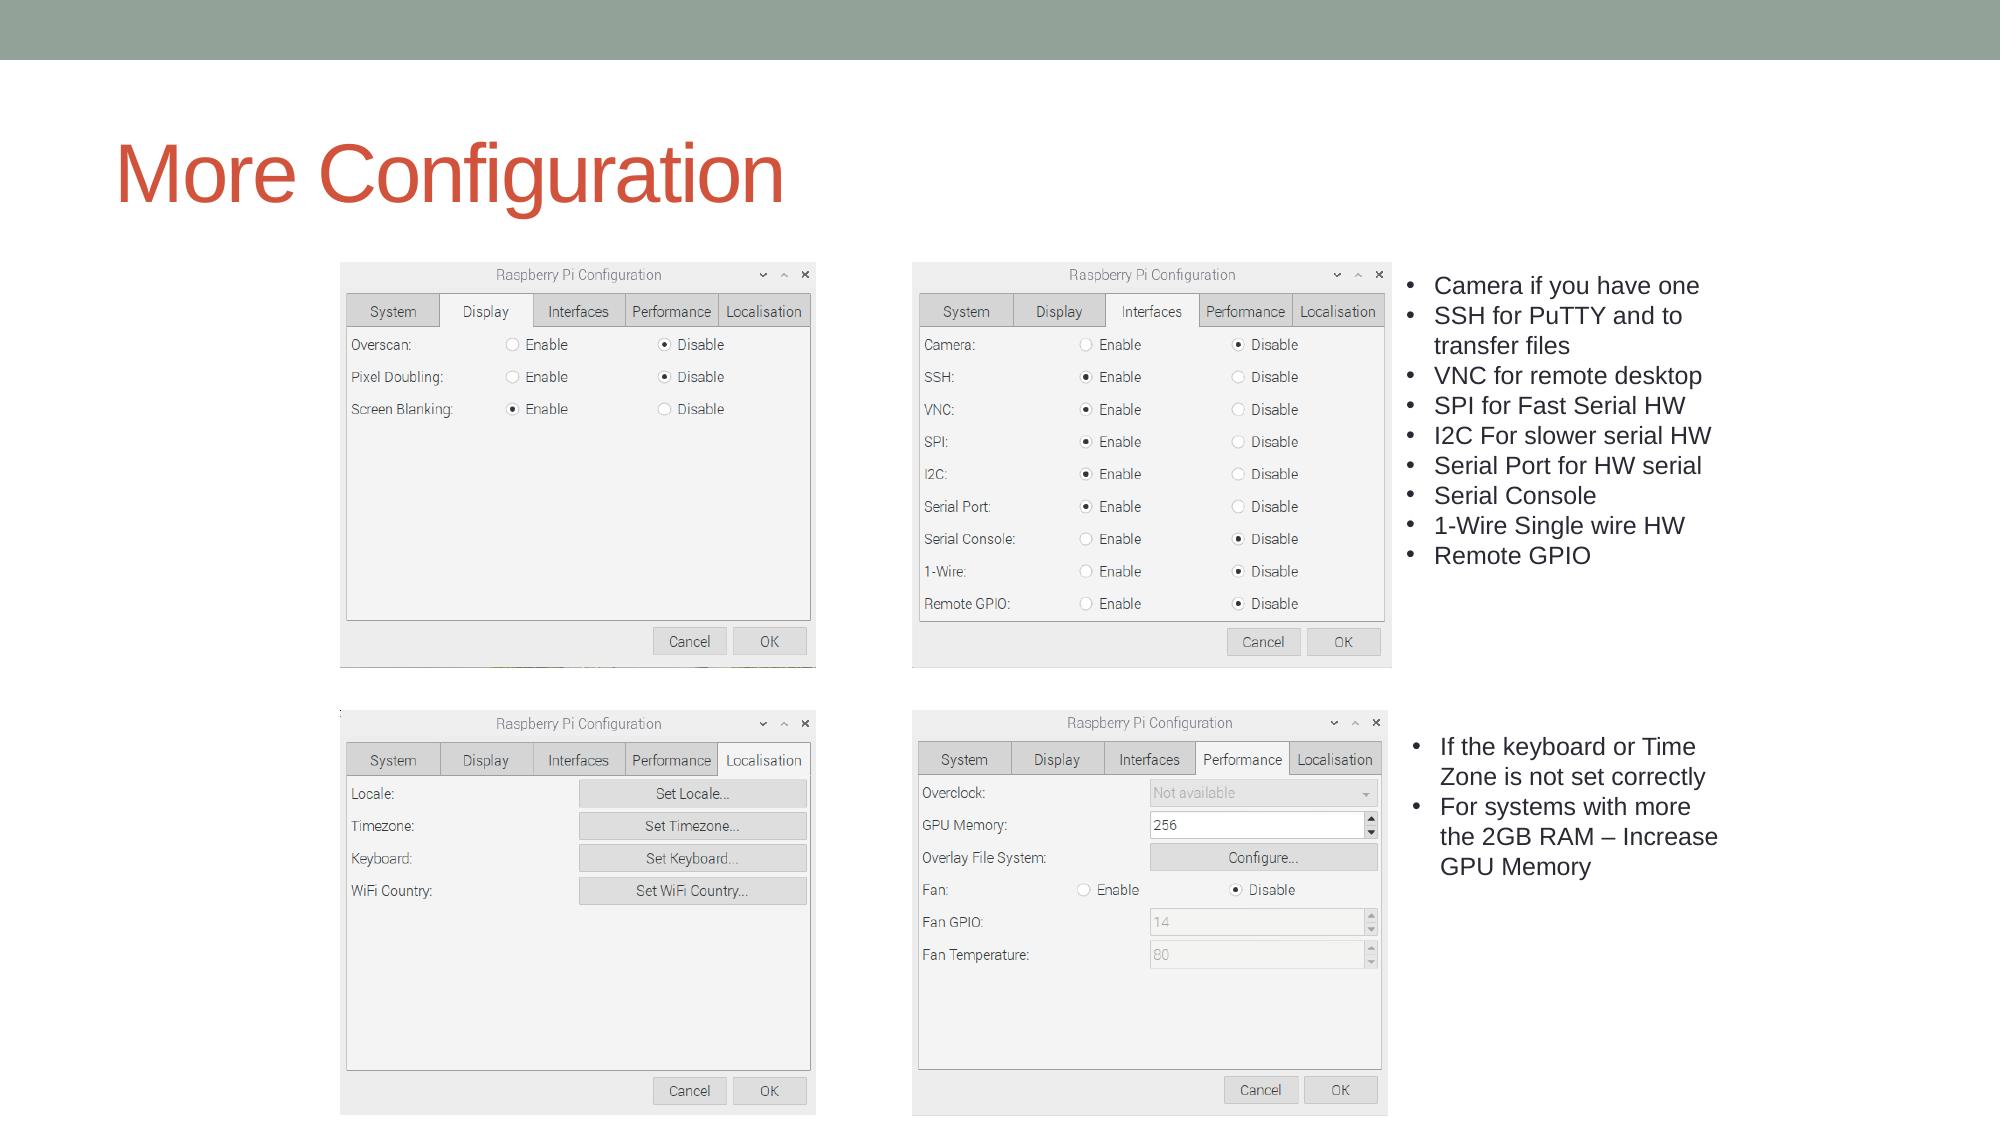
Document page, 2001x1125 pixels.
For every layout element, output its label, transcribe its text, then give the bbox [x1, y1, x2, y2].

picture [912, 710, 1388, 1116]
title More Configuration [99, 87, 1900, 250]
text_box Camera if you have one SSH for PuTTY and to transfer files VNC for remote desktop SPI for Fast Serial HW I2C For slower serial HW Serial Port for HW serial Serial Console 1-Wire Single wire HW Remote GPIO [1397, 262, 1738, 577]
picture [912, 262, 1392, 669]
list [340, 710, 817, 1115]
text_box If the keyboard or Time Zone is not set correctly For systems with more the 2GB RAM – Increase GPU Memory [1397, 723, 1744, 888]
picture [340, 262, 817, 669]
